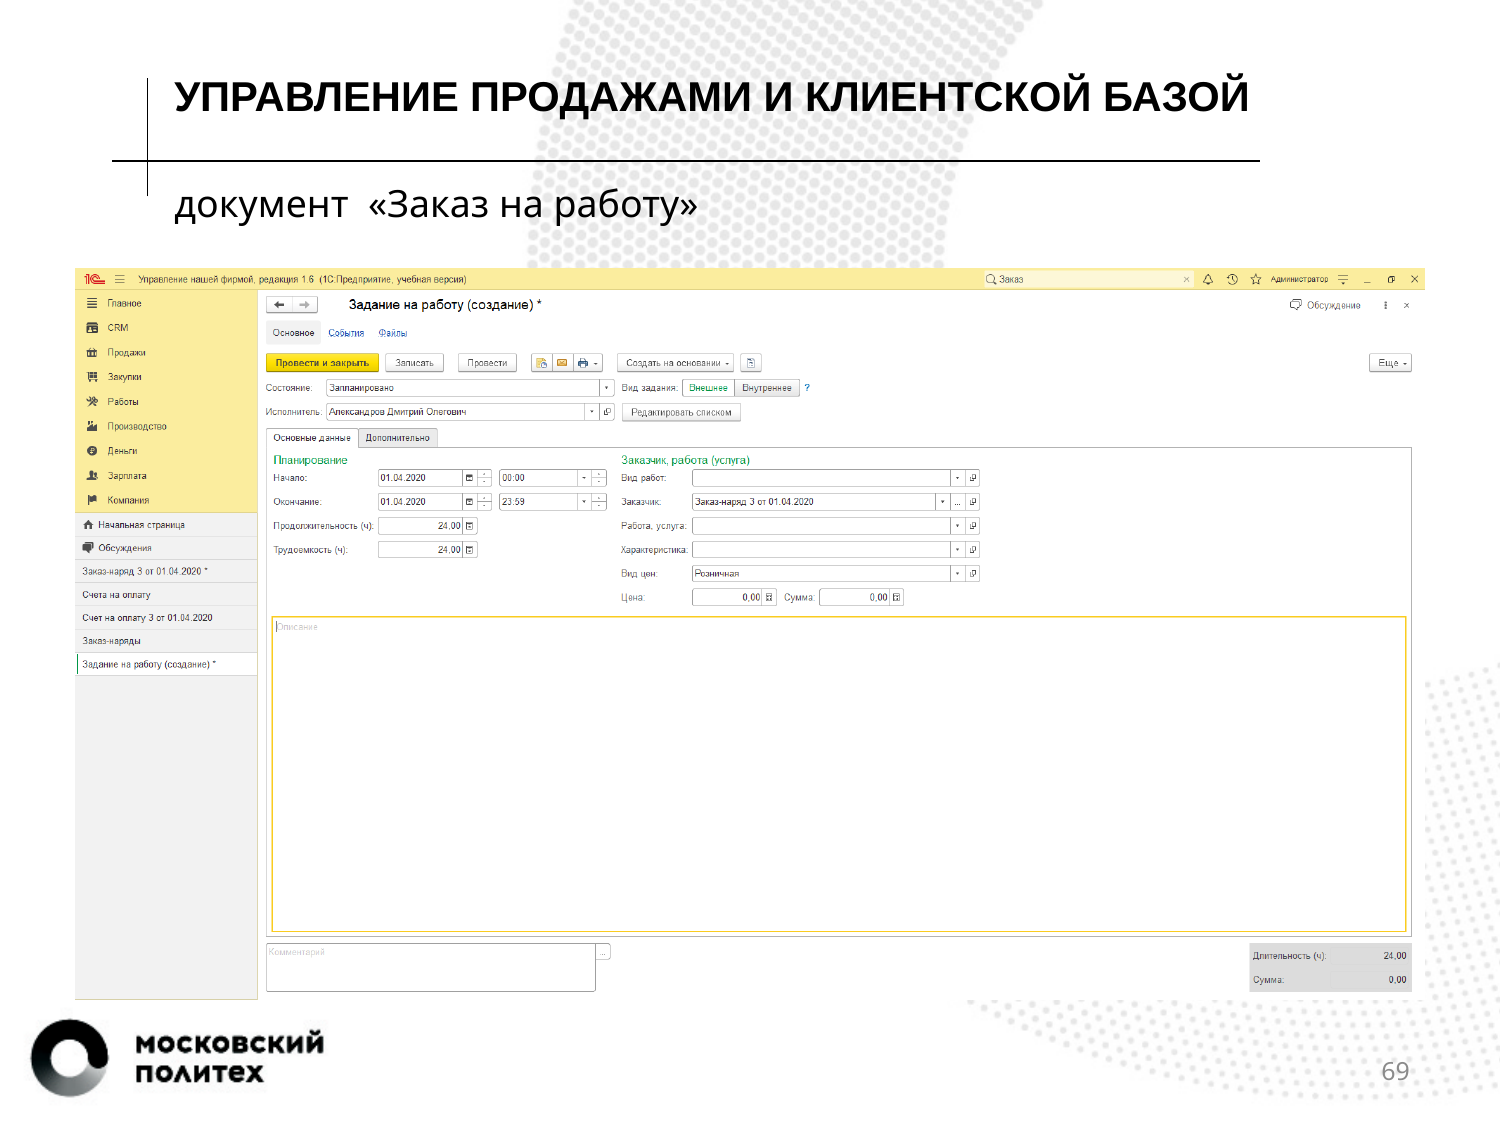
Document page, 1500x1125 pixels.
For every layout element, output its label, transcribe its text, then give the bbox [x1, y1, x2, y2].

text_box управление продажами и клиентской базой [159, 78, 1427, 161]
slide_number 69 [1074, 1042, 1425, 1103]
title документ «Заказ на работу» [159, 161, 1427, 244]
picture [0, 0, 1500, 1125]
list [74, 267, 1426, 1000]
